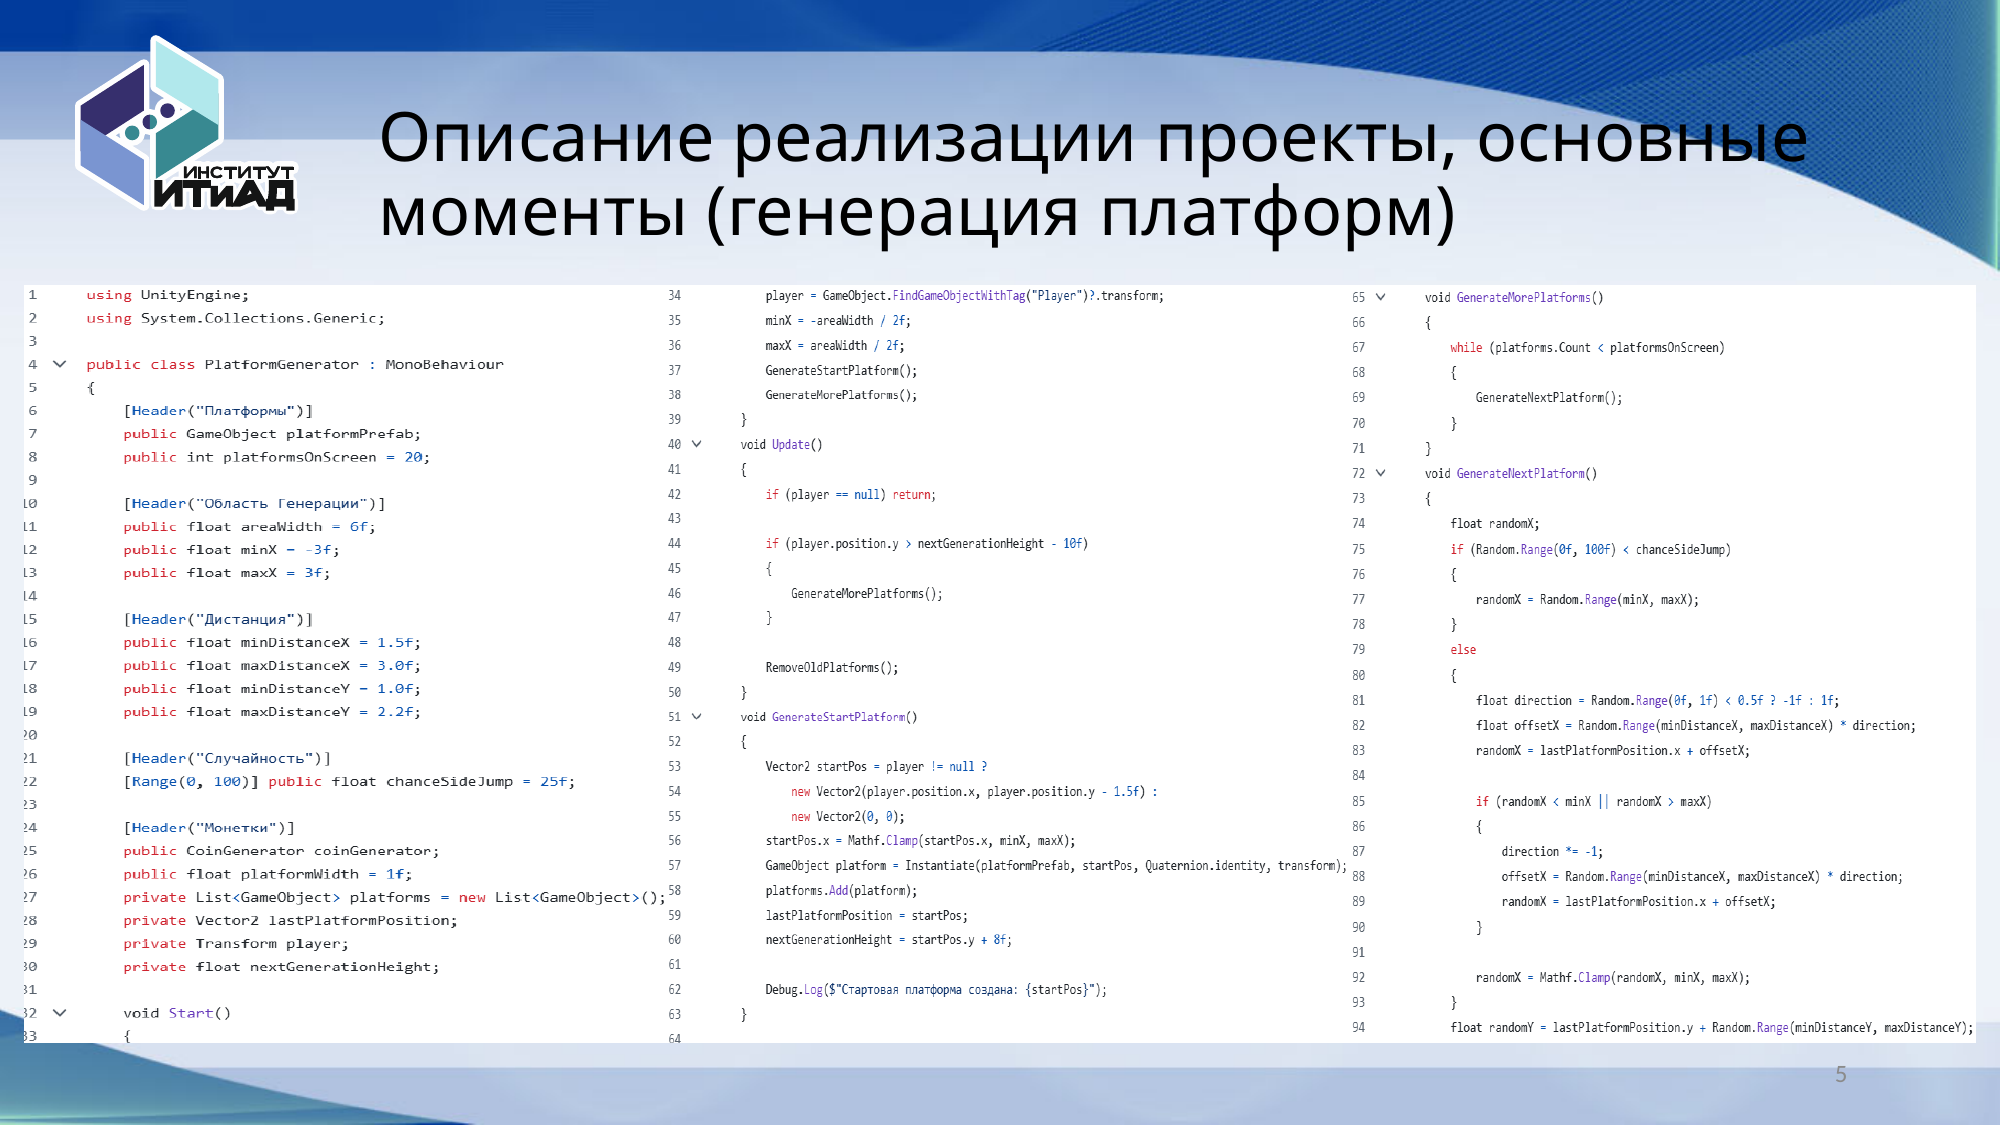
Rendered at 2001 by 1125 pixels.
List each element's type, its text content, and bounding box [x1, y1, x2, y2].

slide_number 5 [1412, 1043, 1863, 1103]
picture [0, 0, 2000, 1125]
title Описание реализации проекты, основные моменты (генерация платформ) [363, 67, 1863, 285]
